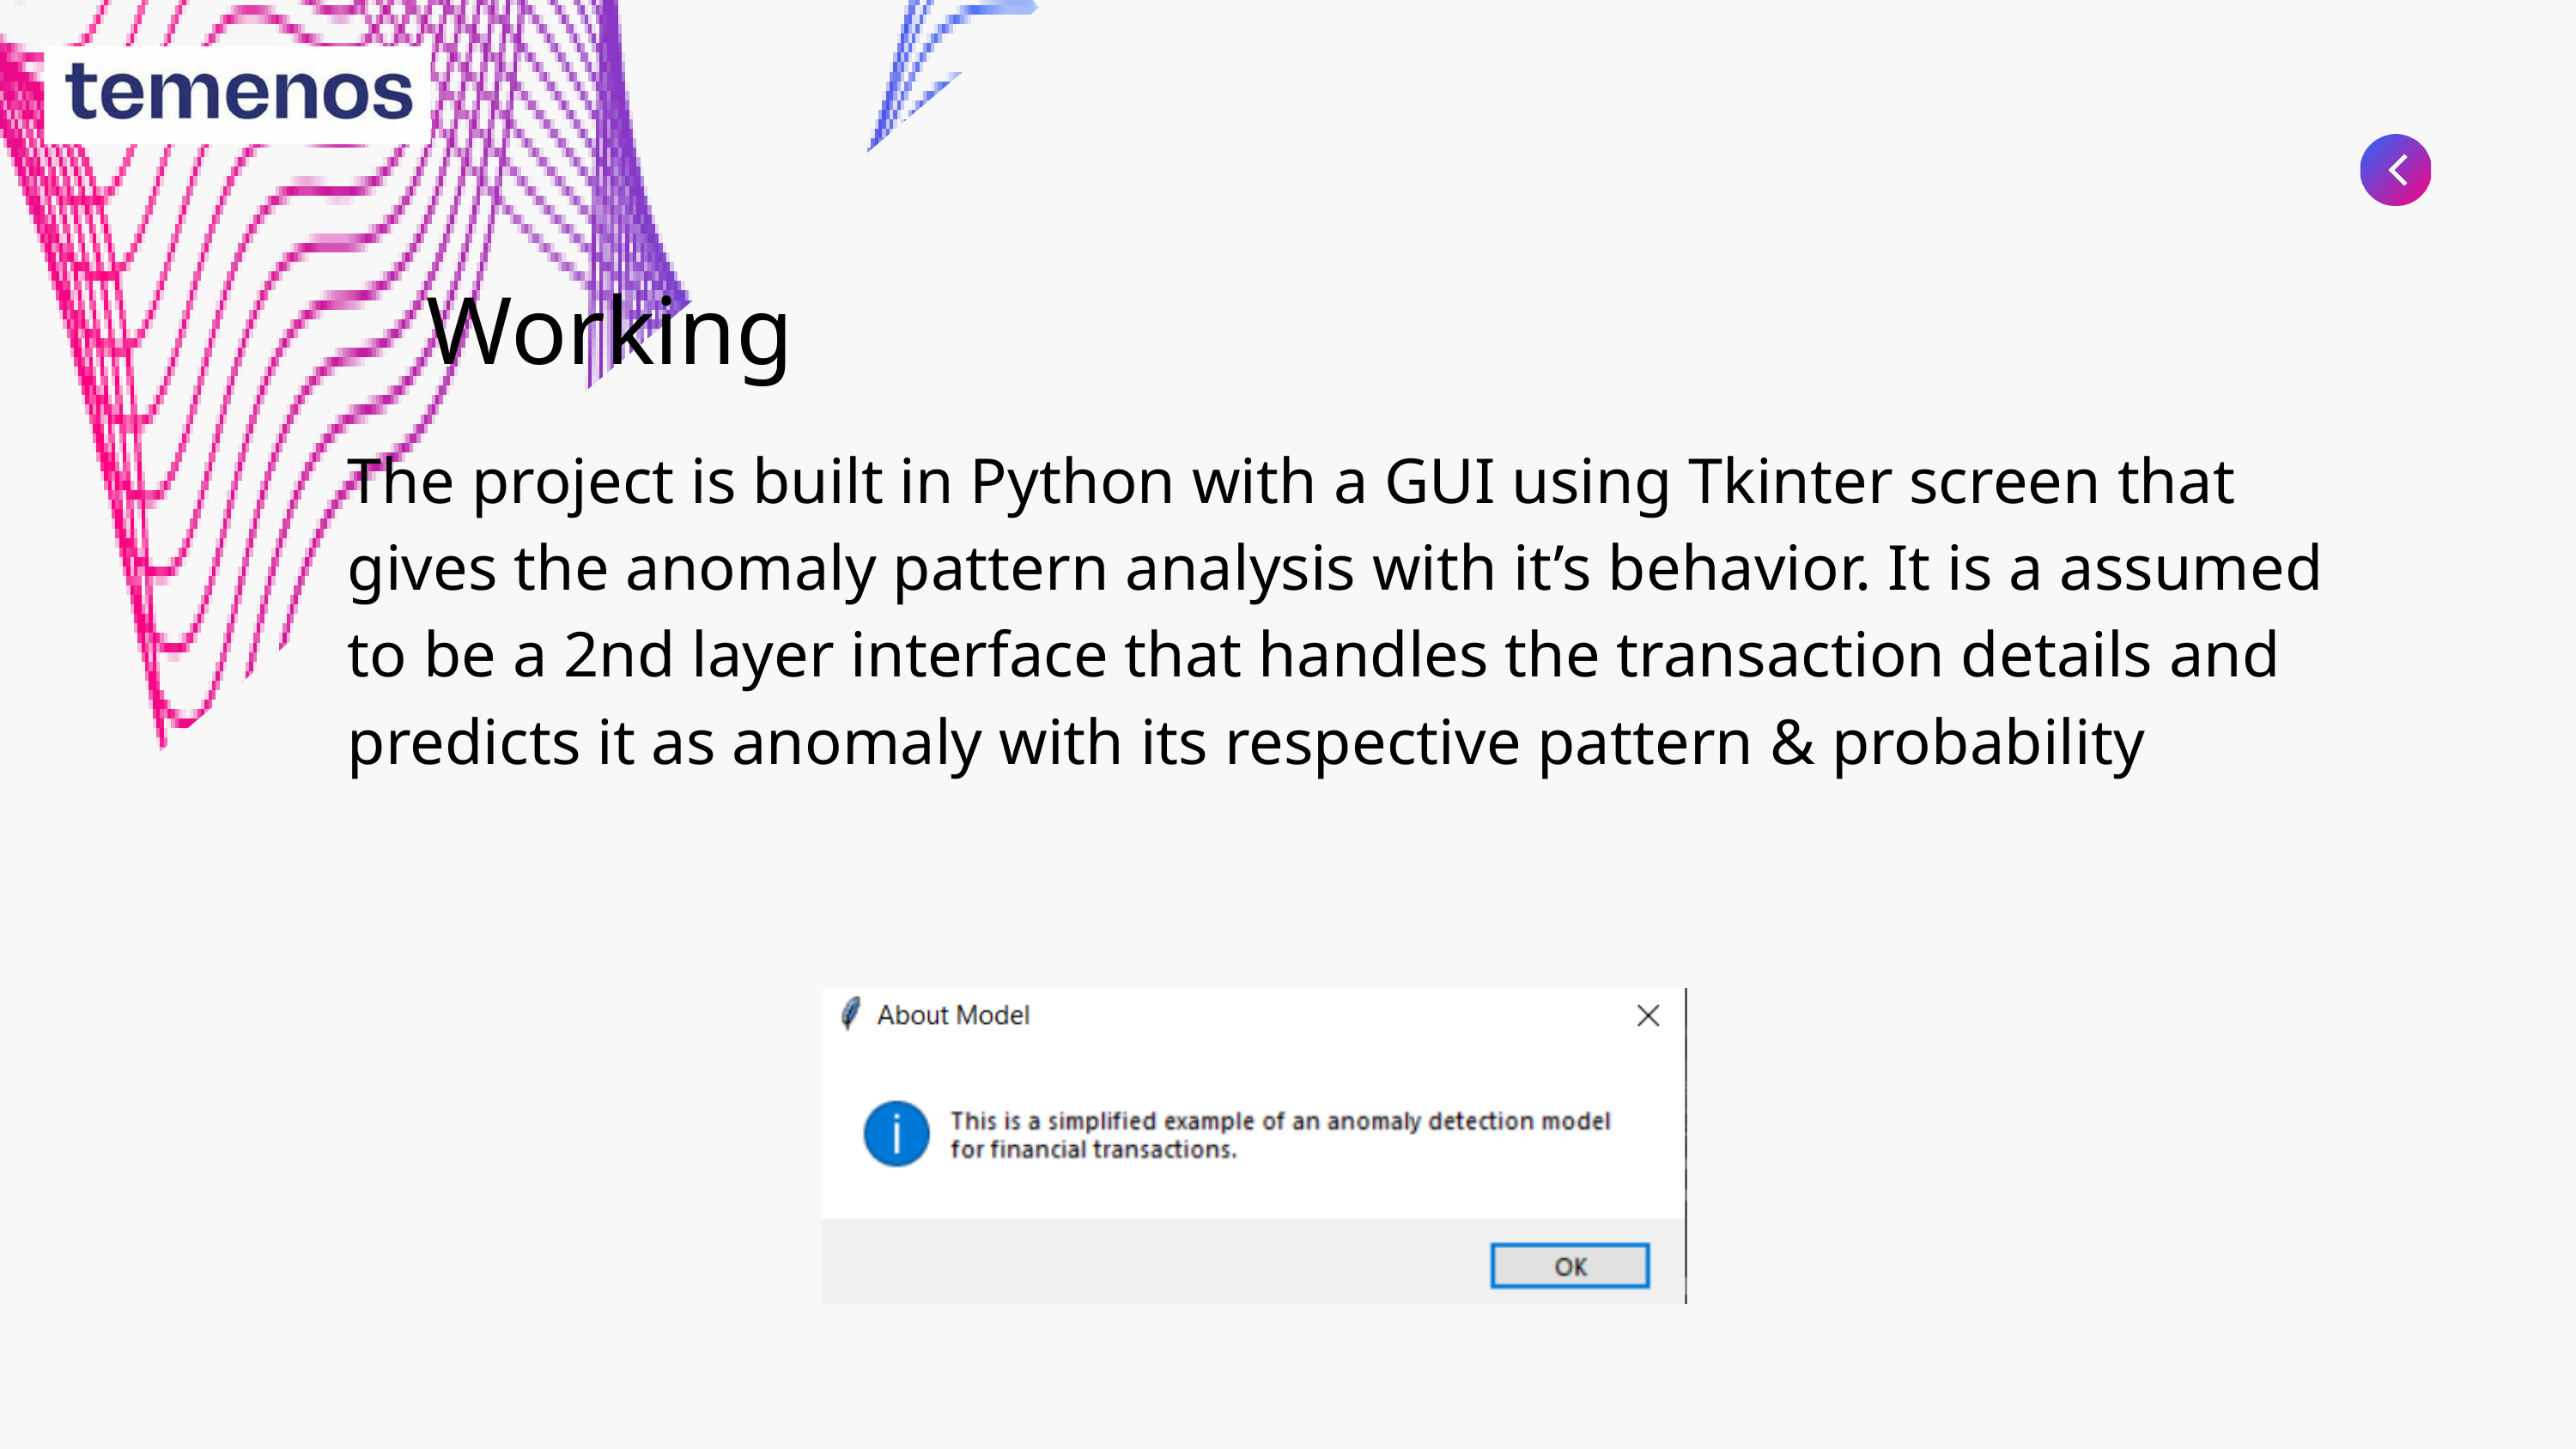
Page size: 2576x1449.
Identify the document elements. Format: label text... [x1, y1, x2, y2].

text_box [822, 988, 1687, 1304]
text_box [0, 0, 1039, 888]
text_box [2360, 134, 2432, 206]
text_box The project is built in Python with a GUI using Tkinter screen that gives the anomaly pattern analysis with it’s behavior. It is a assumed to be a 2nd layer interface that handles the transaction details and predicts it as anomaly with its respective pattern & probability [347, 429, 2360, 777]
text_box Working [397, 252, 823, 384]
text_box [44, 46, 431, 144]
